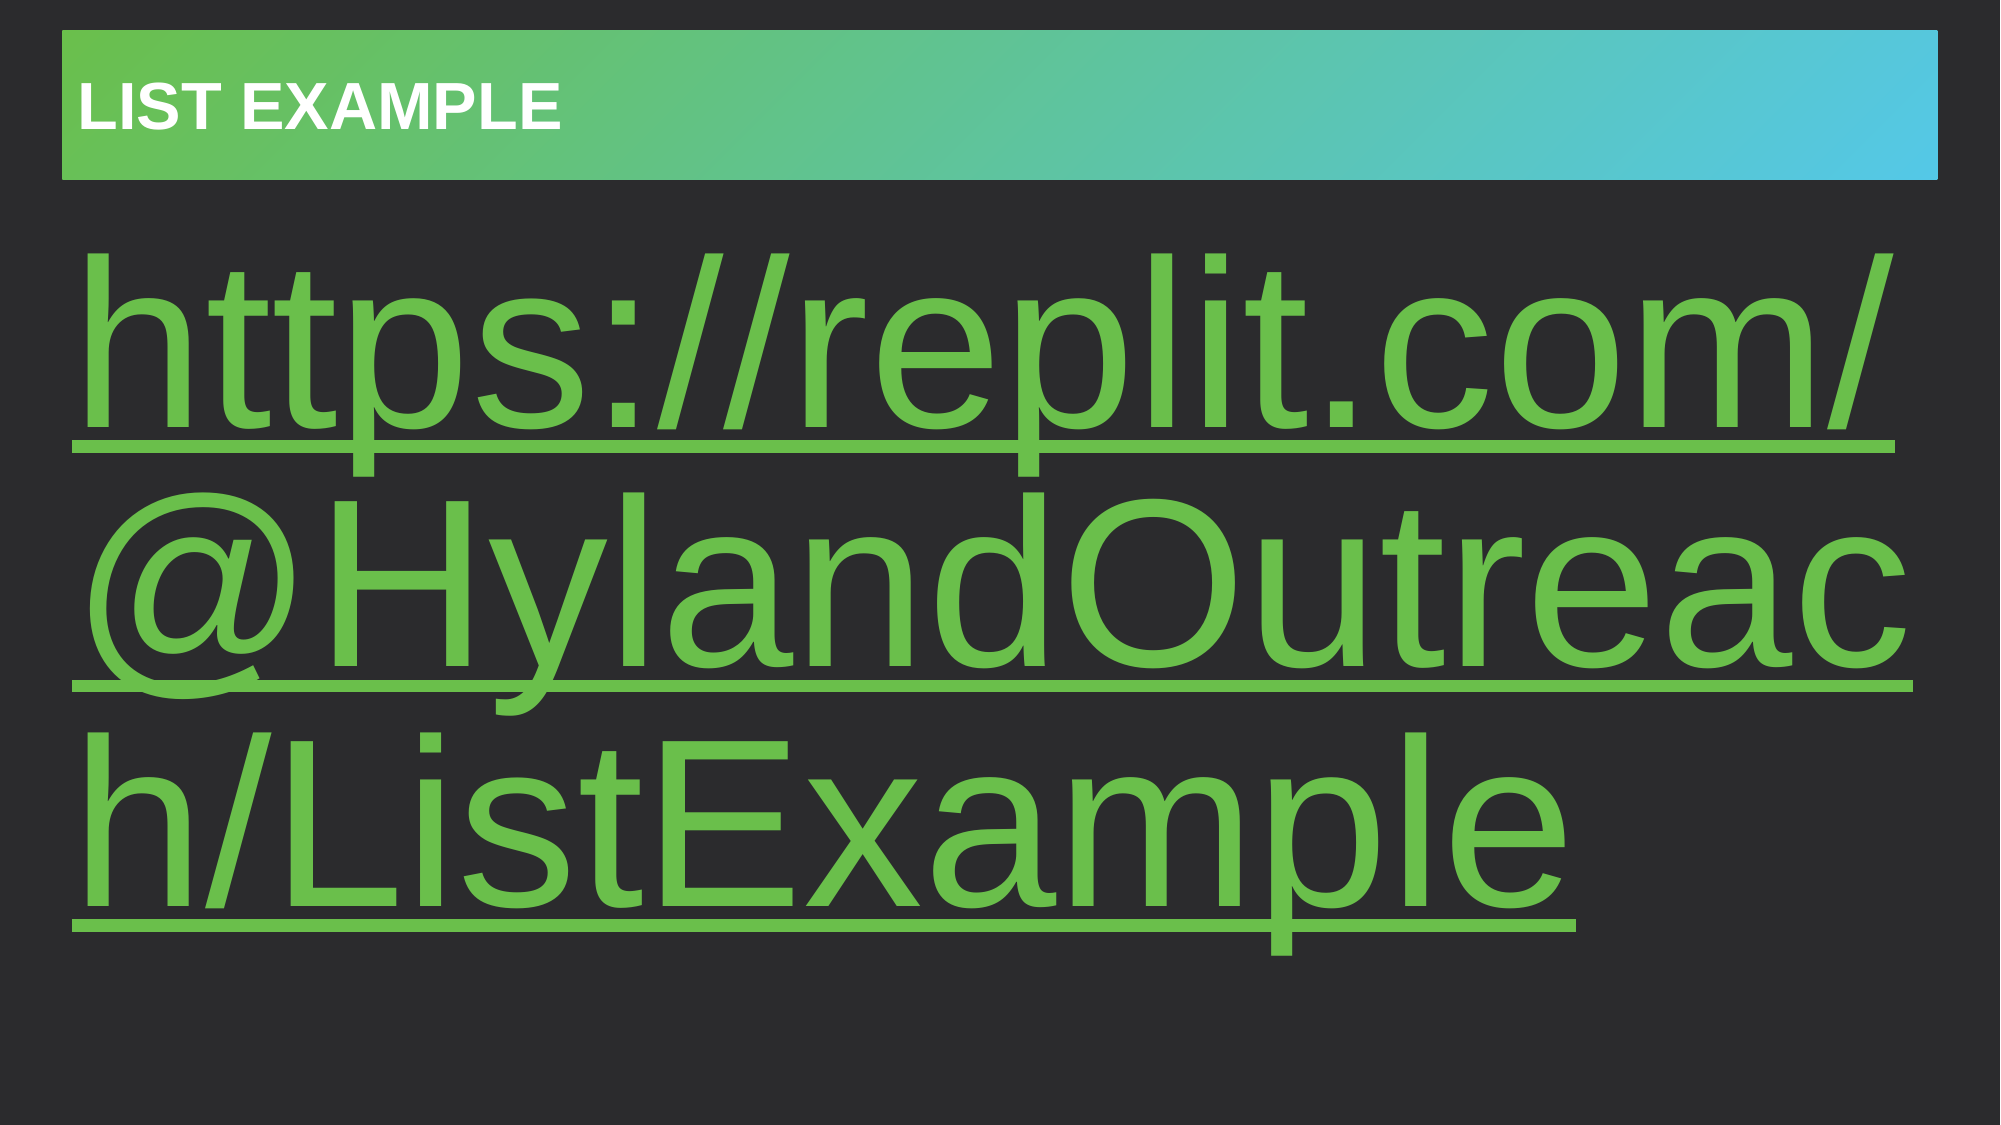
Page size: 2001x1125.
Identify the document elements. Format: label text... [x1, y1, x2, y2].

list https://replit.com/@HylandOutreach/ListExample [62, 187, 1938, 1050]
title List Example [62, 29, 1938, 180]
